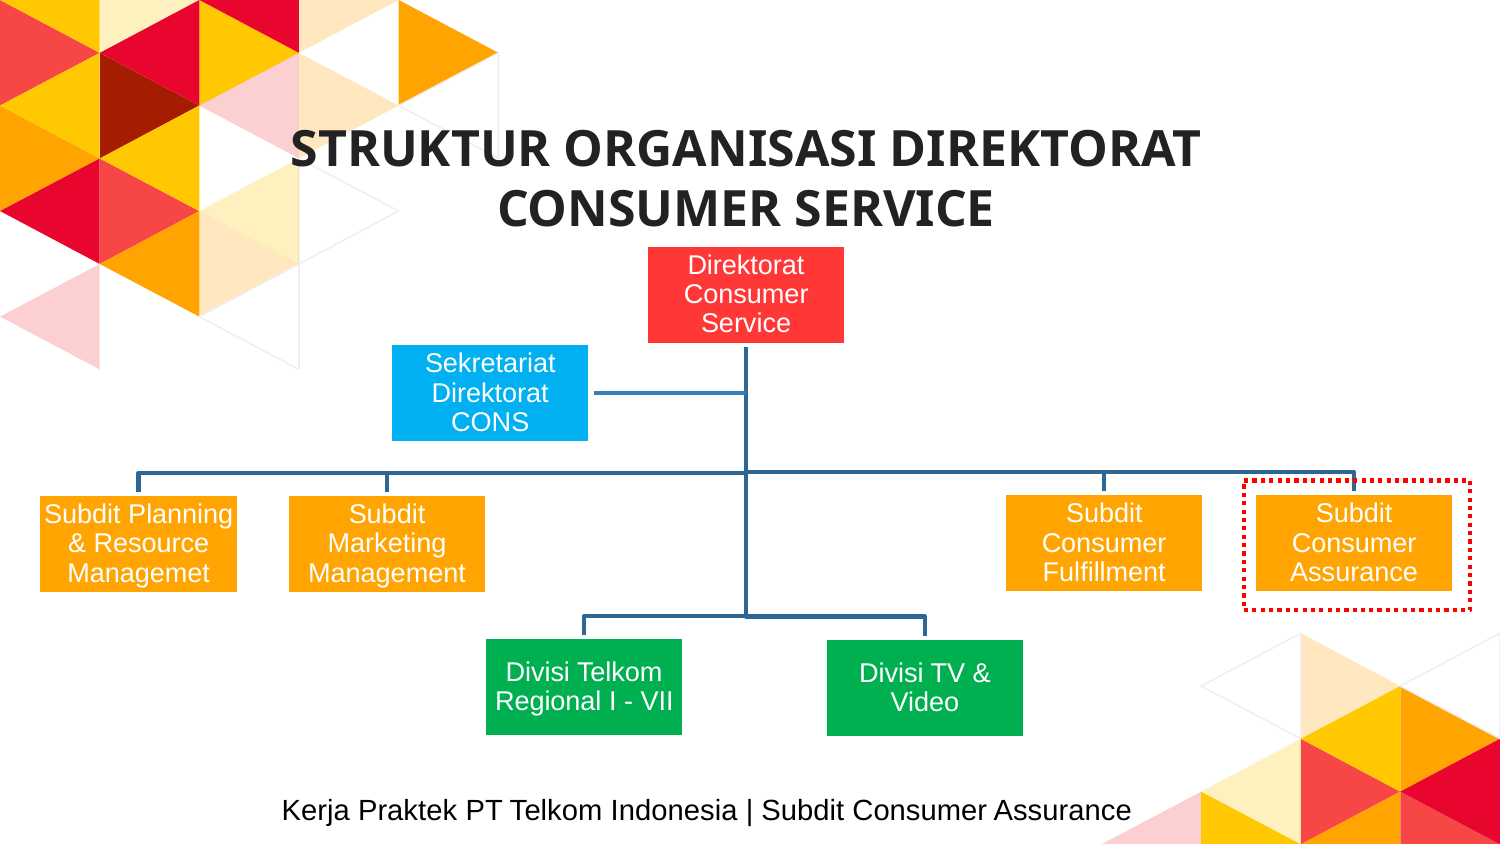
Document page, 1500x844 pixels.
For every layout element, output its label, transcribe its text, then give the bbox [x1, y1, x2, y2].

text_box [1459, 478, 1472, 612]
footer Kerja Praktek PT Telkom Indonesia | Subdit Consumer Assurance [139, 783, 1276, 844]
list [37, 221, 1455, 745]
title STRUKTUR ORGANISASI DIREKTORAT CONSUMER SERVICE [216, 142, 1276, 220]
